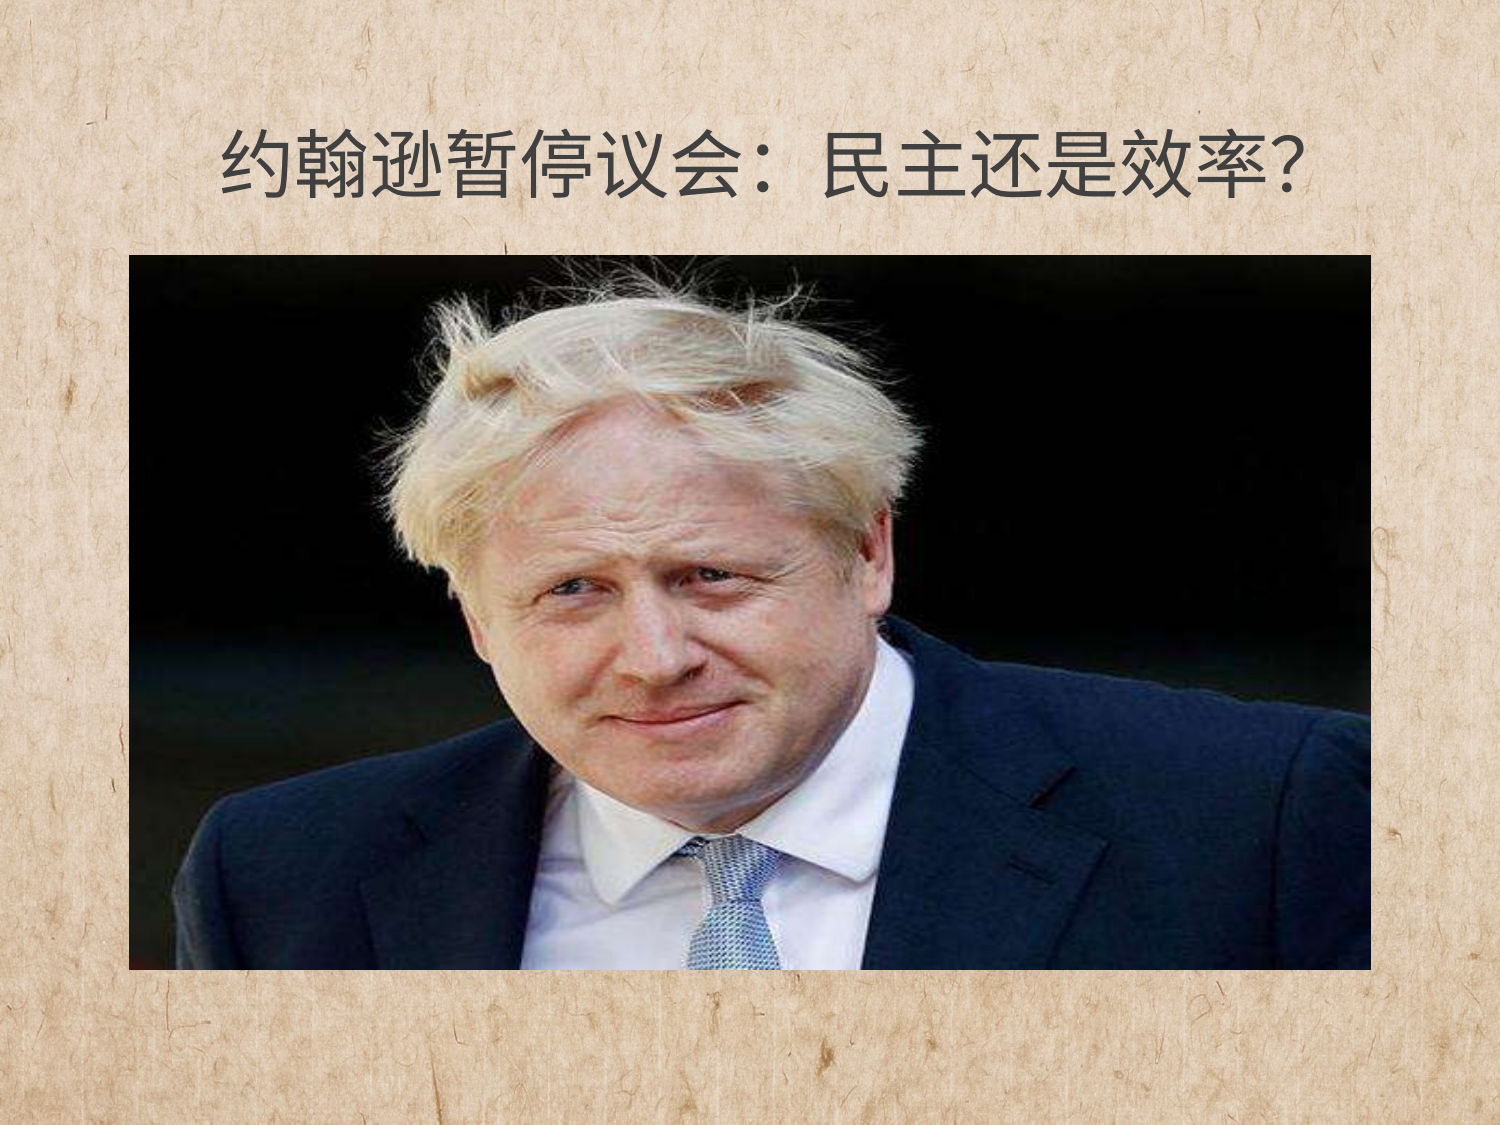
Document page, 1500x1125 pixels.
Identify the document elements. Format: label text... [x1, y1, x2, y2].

picture [0, 0, 1500, 1125]
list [129, 255, 1371, 970]
title 约翰逊暂停议会：民主还是效率？ [103, 59, 1397, 278]
